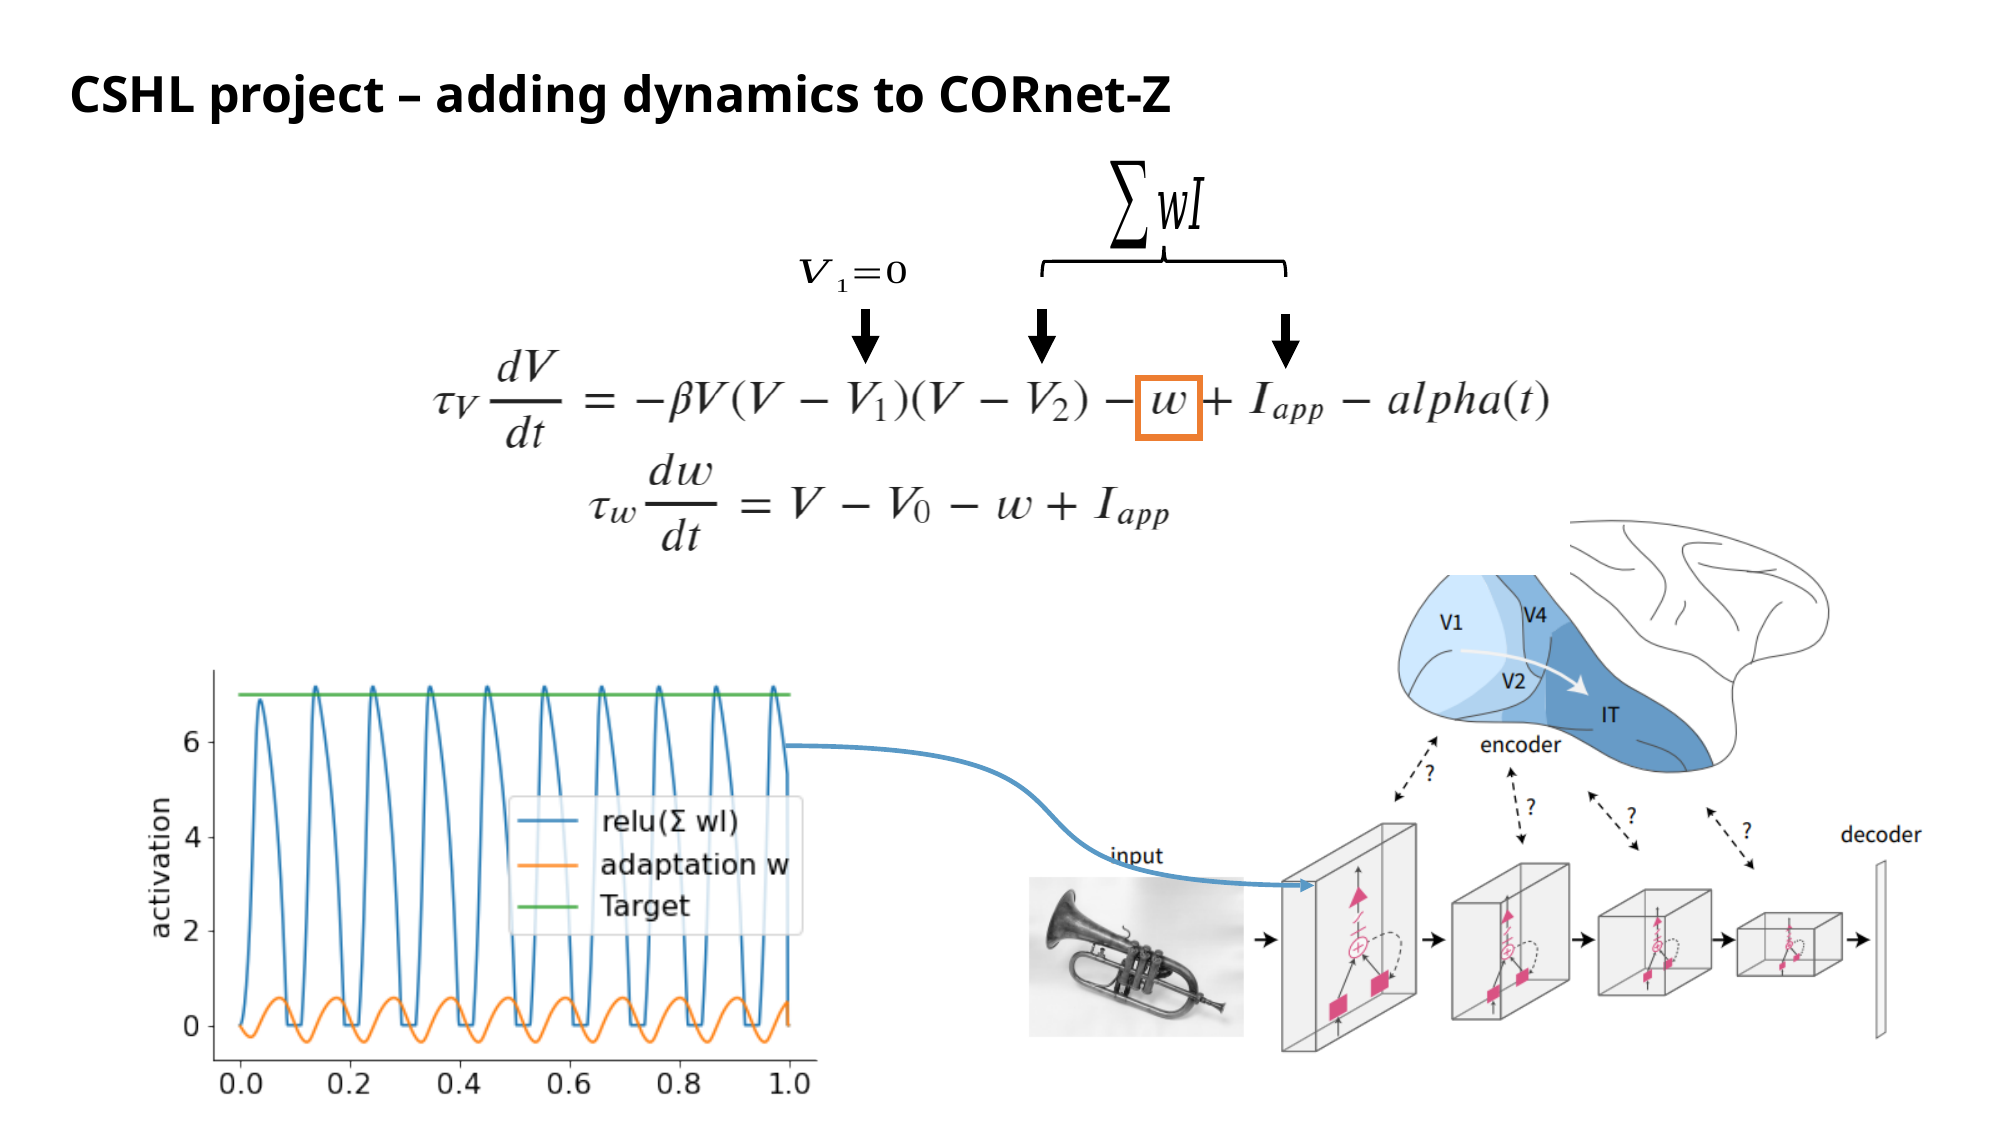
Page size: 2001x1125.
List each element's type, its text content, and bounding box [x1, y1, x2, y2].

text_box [116, 500, 1948, 1125]
title CSHL project – adding dynamics to CORnet-Z [54, 55, 1780, 138]
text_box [430, 158, 1570, 575]
